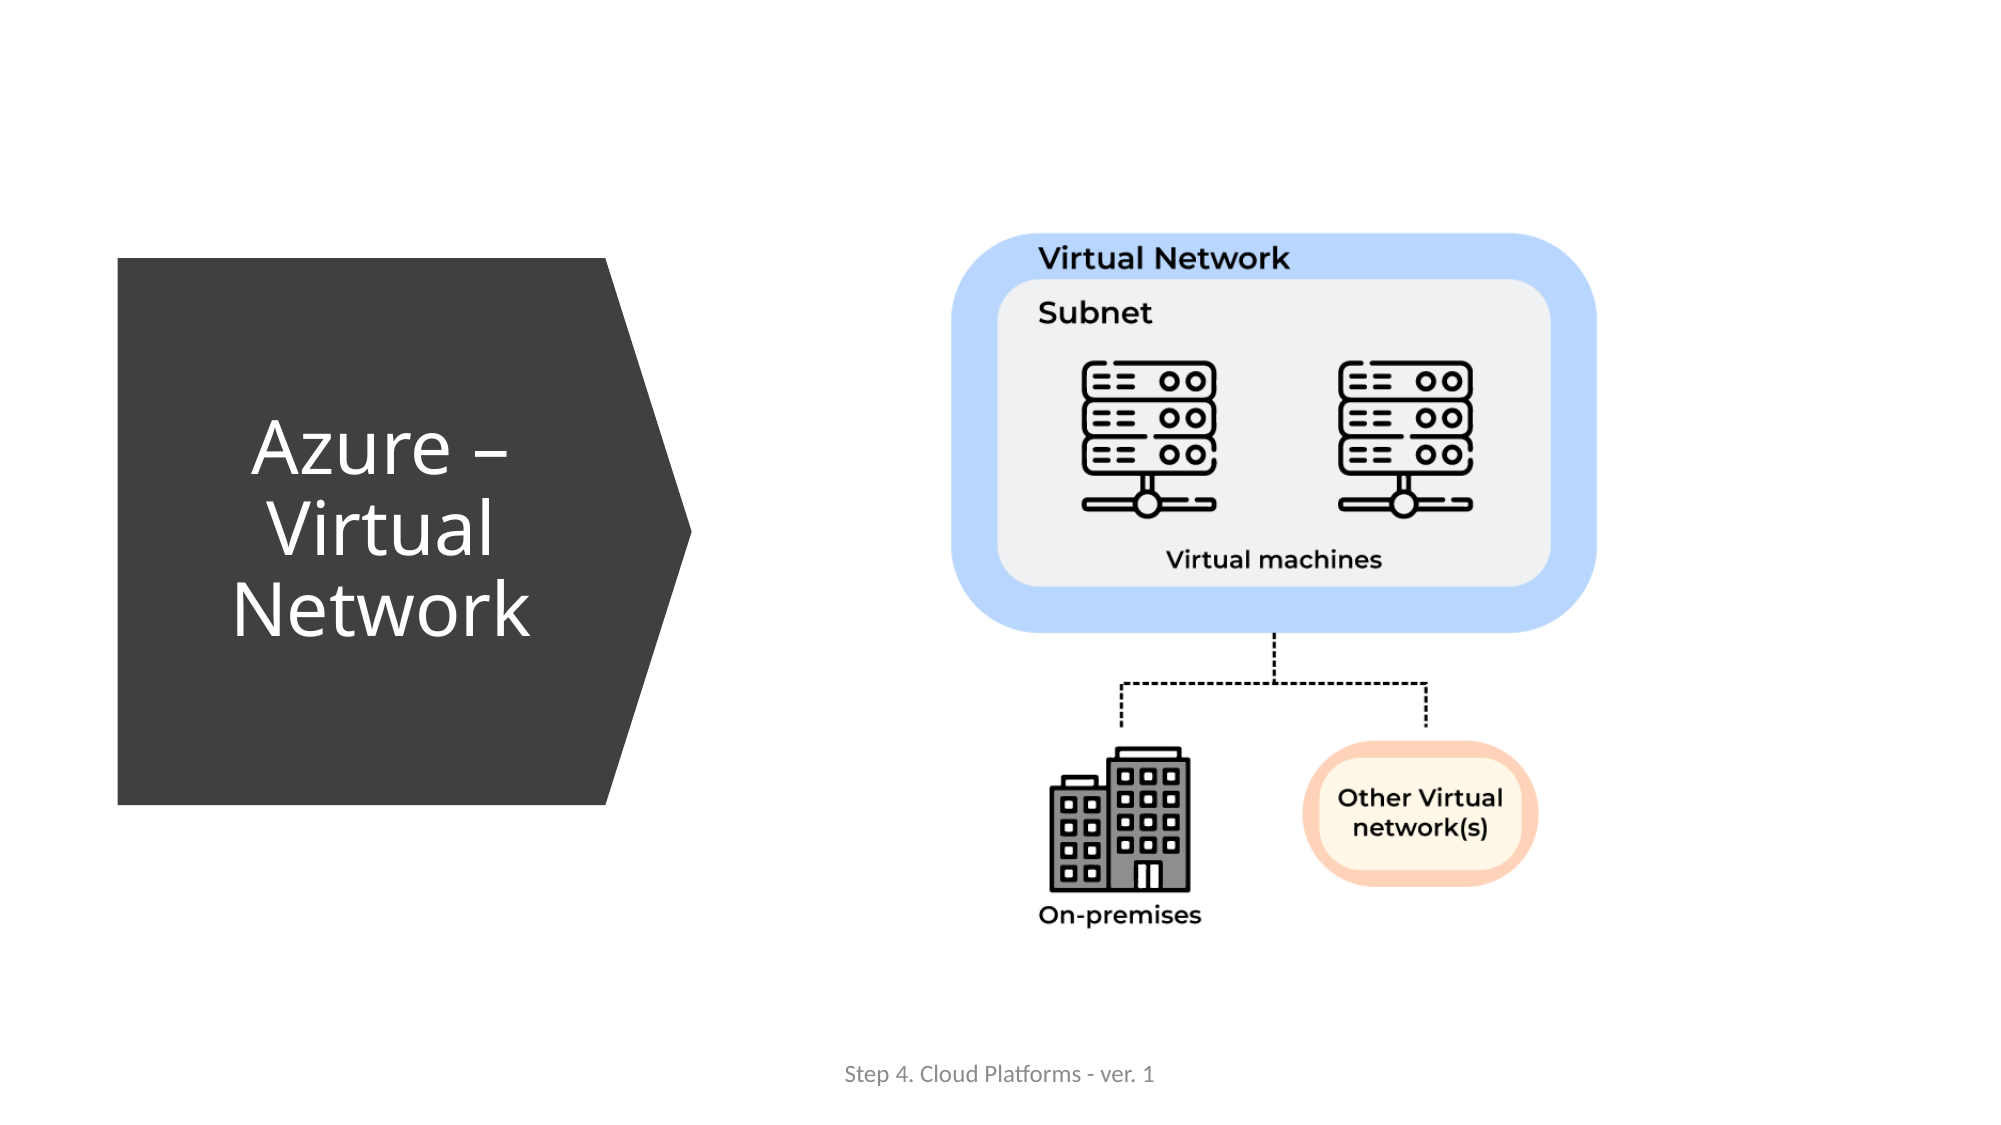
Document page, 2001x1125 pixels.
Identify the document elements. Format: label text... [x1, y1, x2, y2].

title Azure – Virtual Network [145, 322, 616, 741]
footer Step 4. Cloud Platforms - ver. 1 [662, 1042, 1338, 1103]
text_box [116, 257, 693, 807]
picture [900, 211, 1648, 951]
